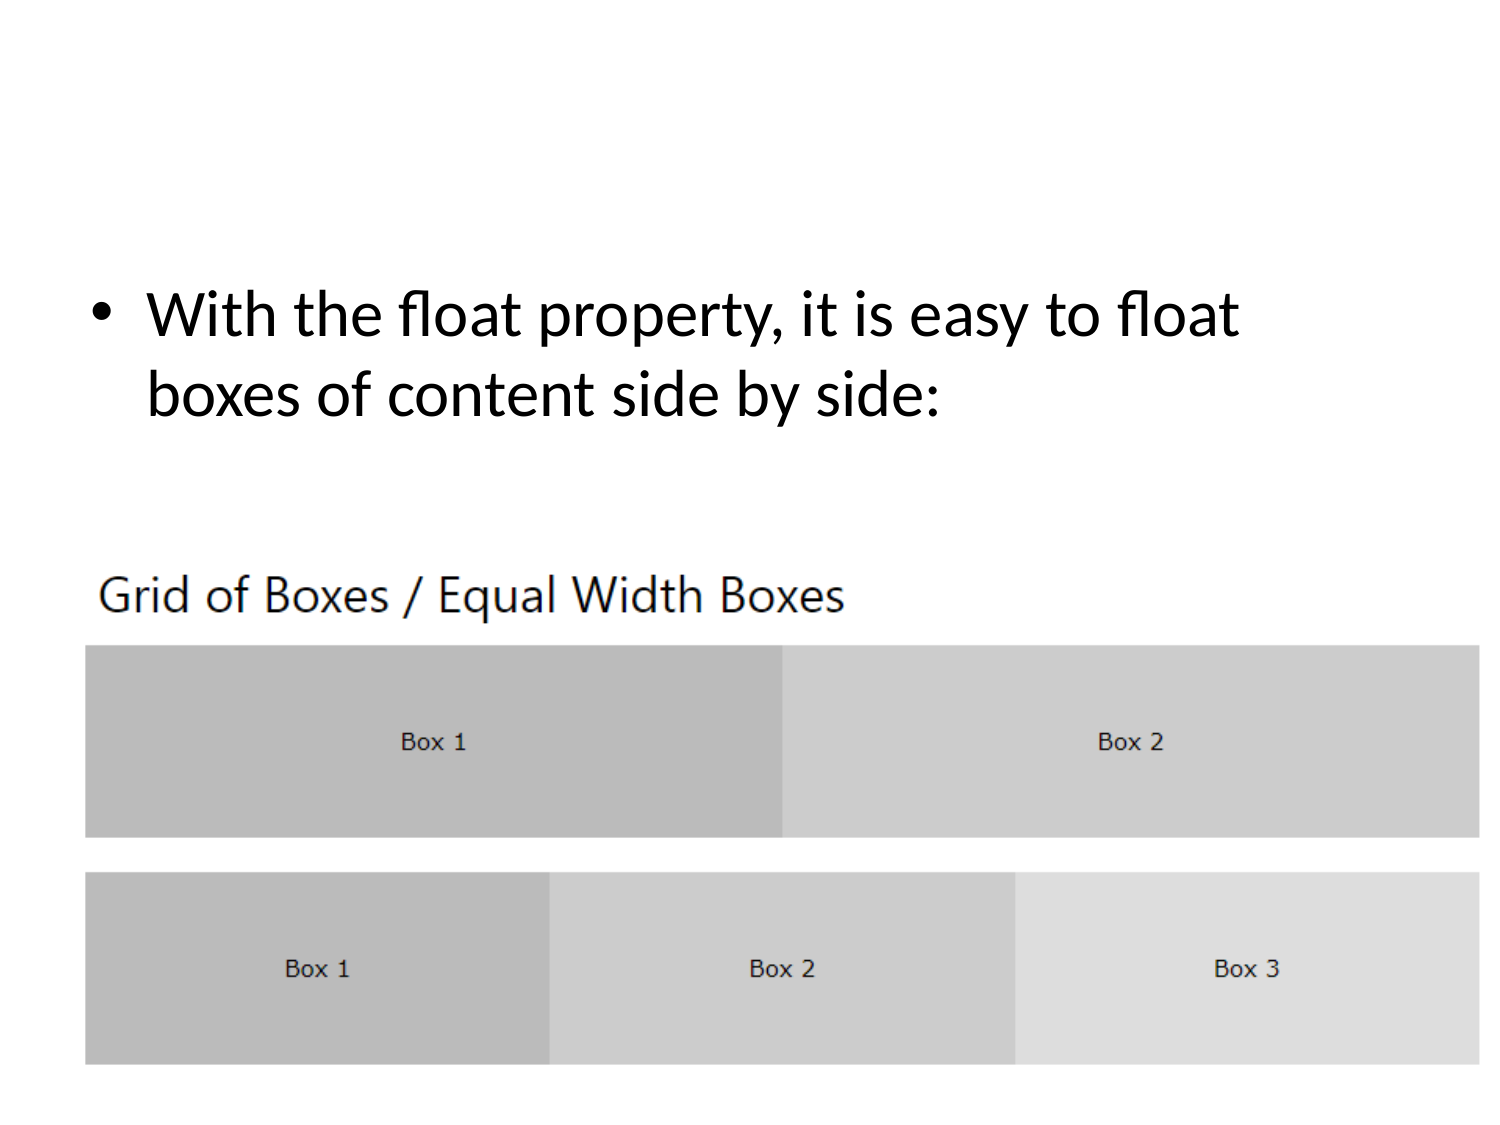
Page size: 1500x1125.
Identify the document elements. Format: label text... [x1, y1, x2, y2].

picture [84, 550, 1500, 1080]
list With the float property, it is easy to float boxes of content side by side: [75, 262, 1425, 1005]
